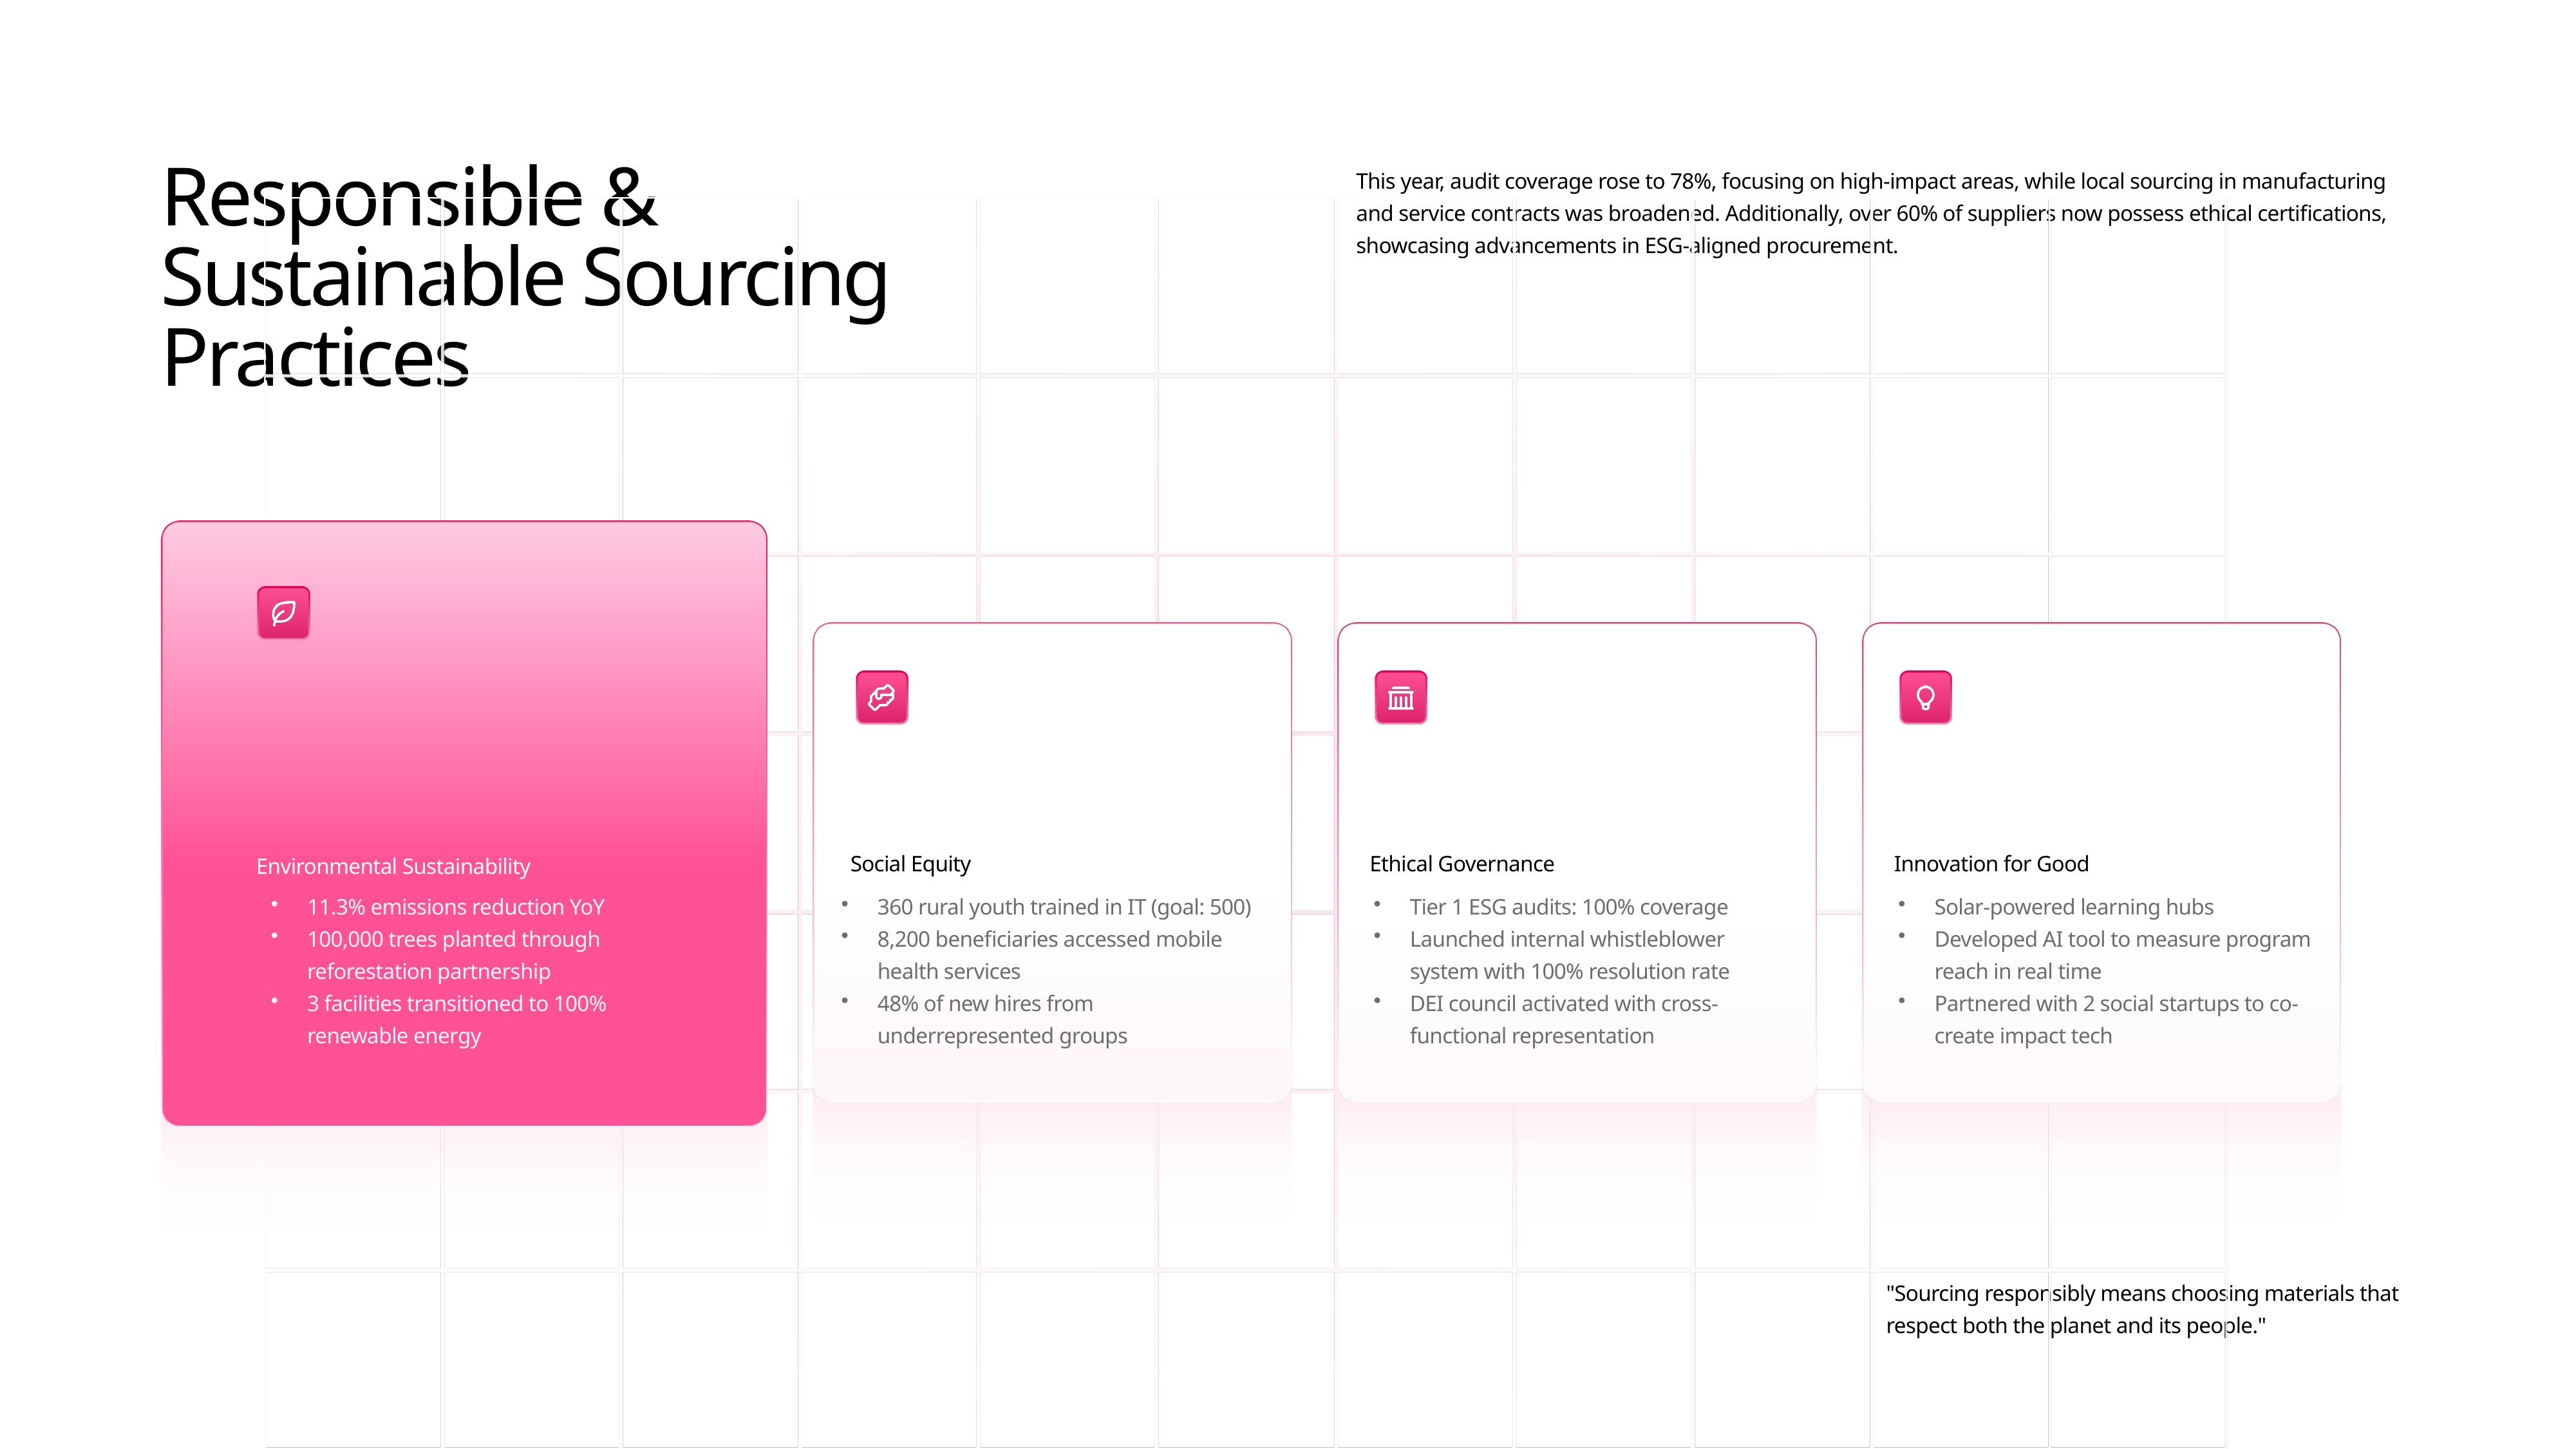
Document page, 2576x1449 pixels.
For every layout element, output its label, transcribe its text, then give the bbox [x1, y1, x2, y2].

text_box Responsible & Sustainable Sourcing Practices [161, 160, 1015, 430]
picture [160, 197, 2341, 1449]
text_box This year, audit coverage rose to 78%, focusing on high-impact areas, while local sourcing in manufacturing and service contracts was broadened. Additionally, over 60% of suppliers now possess ethical certifications, showcasing advancements in ESG-aligned procurement. [1356, 160, 2422, 265]
text_box "Sourcing responsibly means choosing materials that respect both the planet and its people." [2228, 1273, 2437, 1345]
